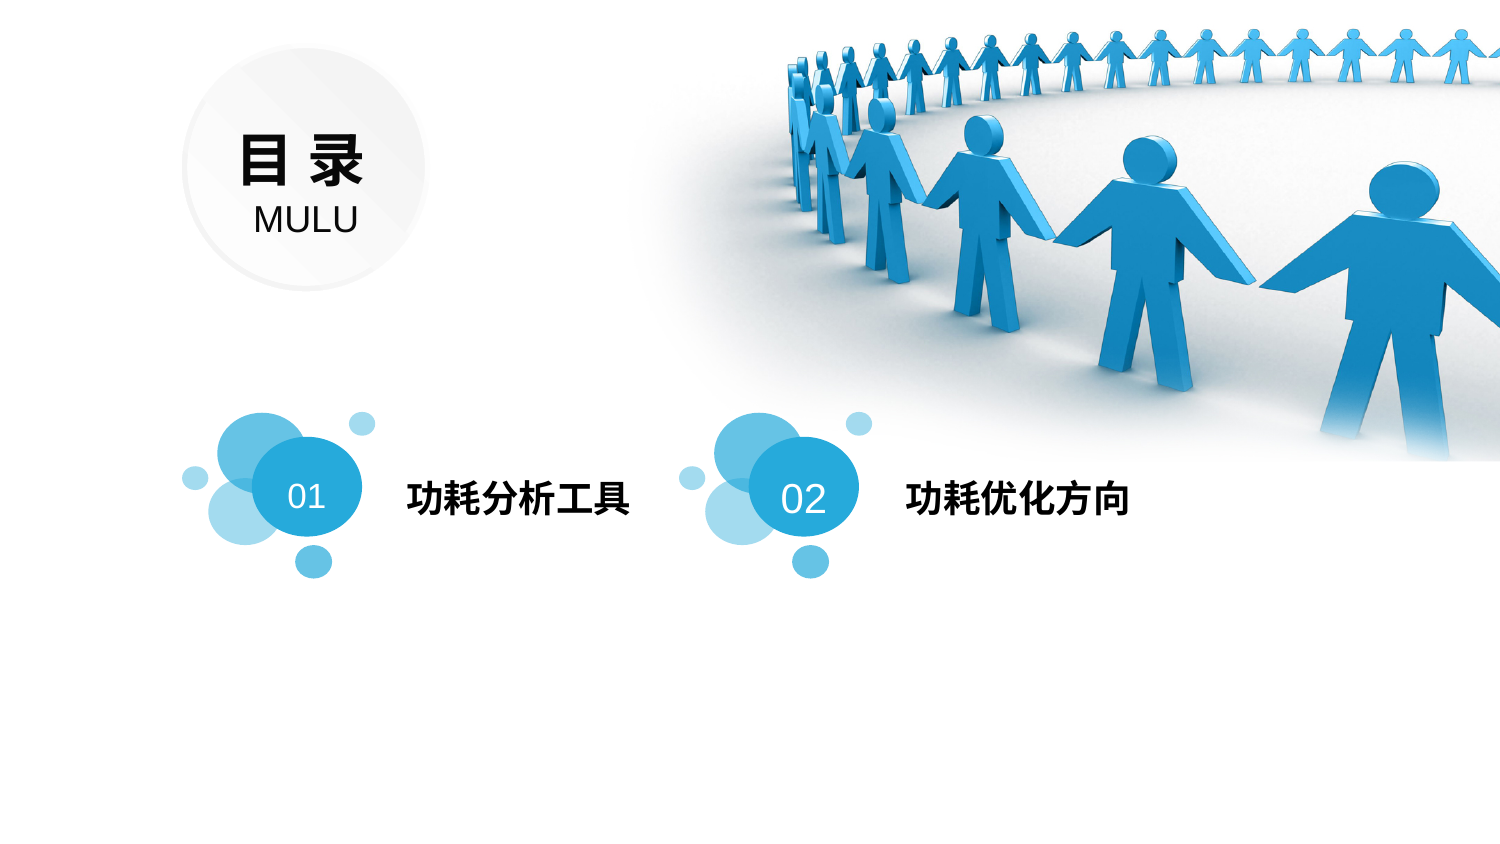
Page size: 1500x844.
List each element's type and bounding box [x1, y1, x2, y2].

text_box [181, 42, 431, 292]
text_box [181, 411, 1171, 579]
picture [456, 0, 1500, 547]
